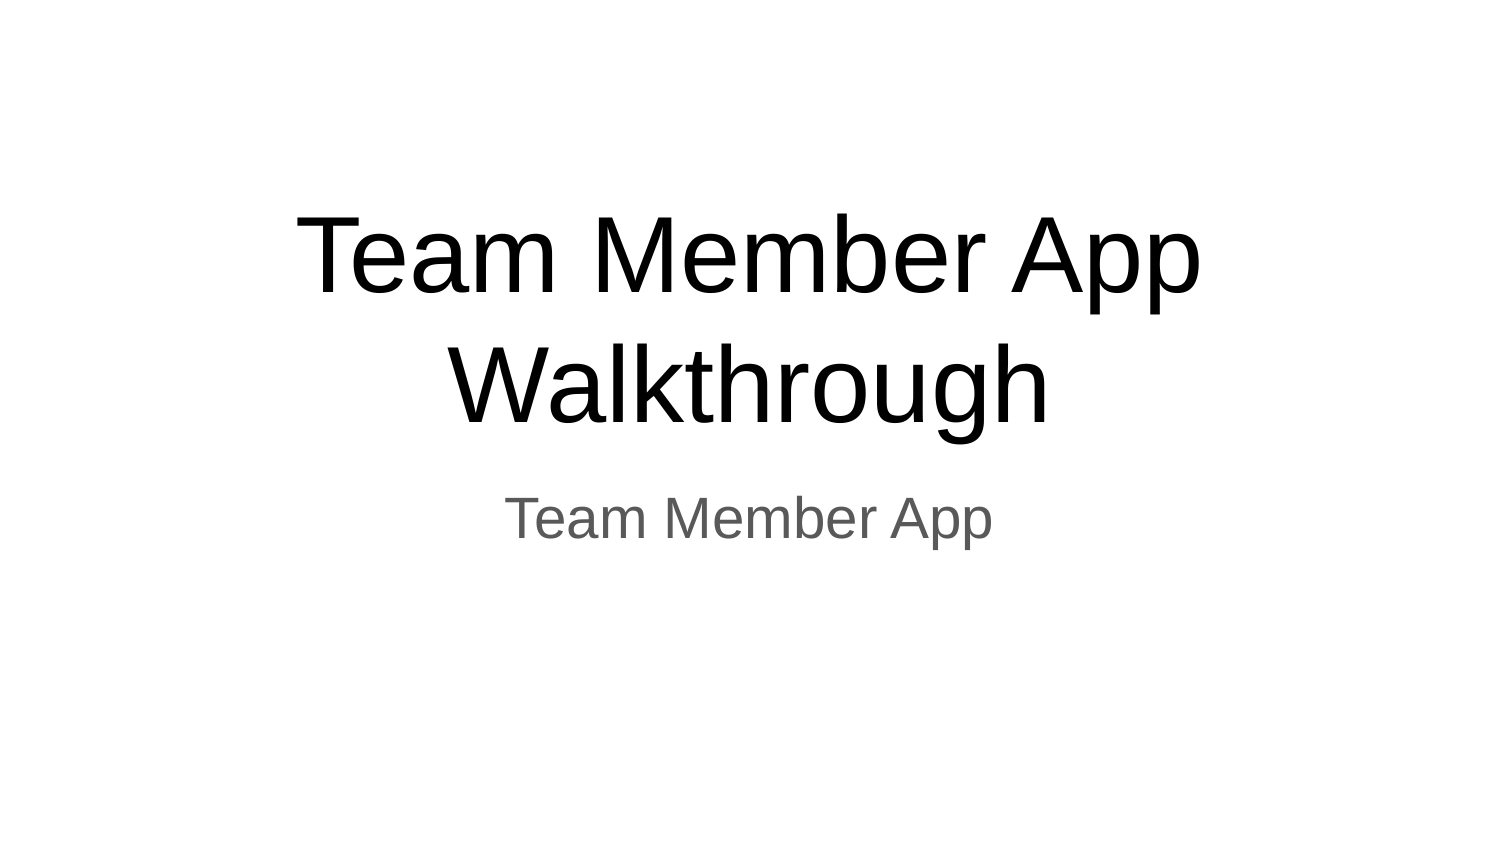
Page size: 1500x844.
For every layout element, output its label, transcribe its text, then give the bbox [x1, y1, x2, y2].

subtitle Team Member App [51, 464, 1449, 595]
title Team Member App Walkthrough [51, 122, 1449, 459]
